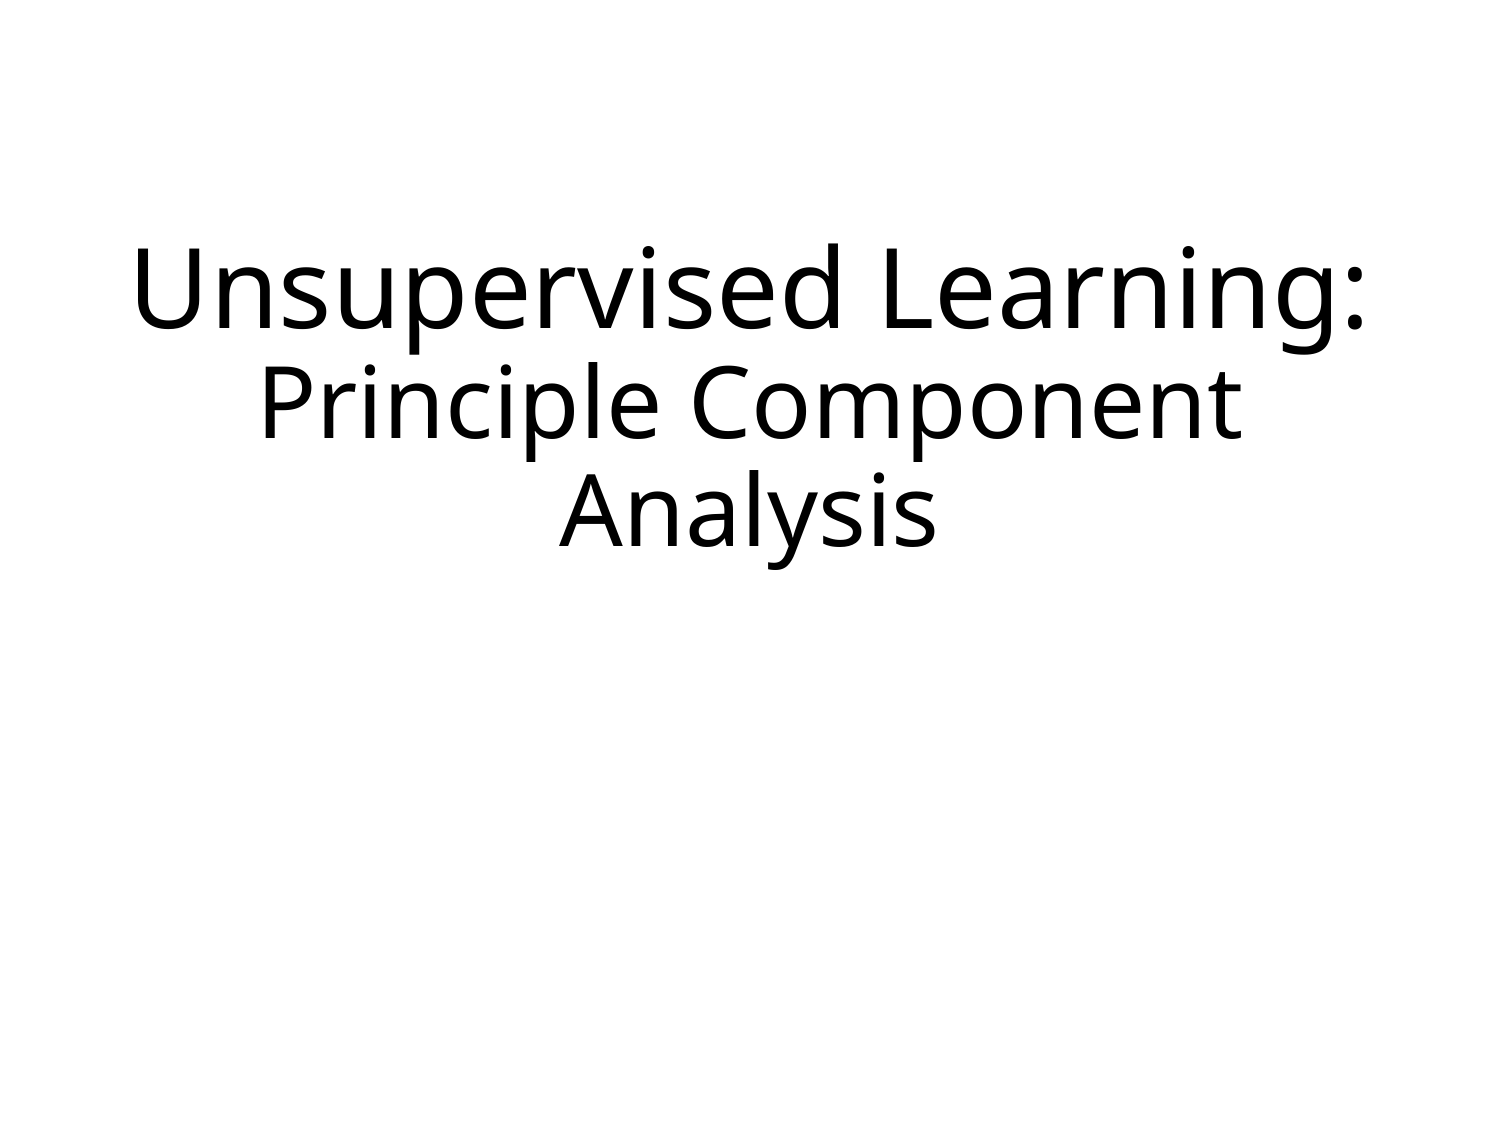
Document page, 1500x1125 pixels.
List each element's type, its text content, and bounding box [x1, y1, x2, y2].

title Unsupervised Learning: Principle Component Analysis [112, 184, 1388, 576]
